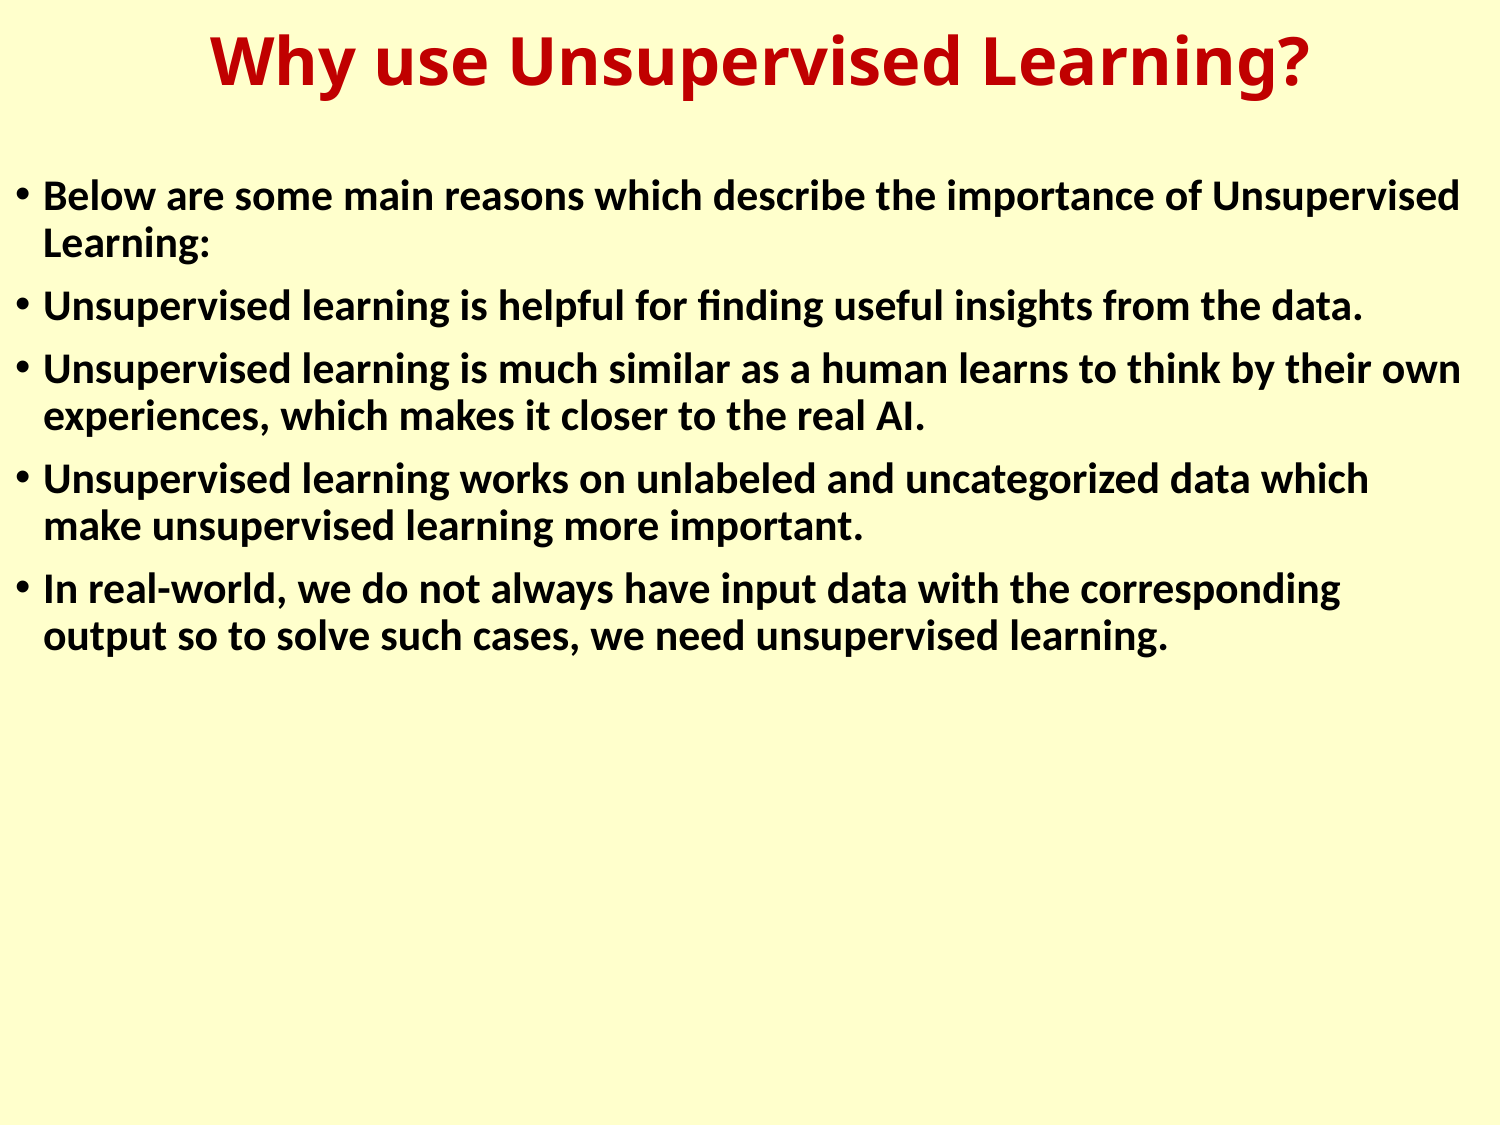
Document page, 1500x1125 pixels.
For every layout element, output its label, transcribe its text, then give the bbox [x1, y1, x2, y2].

text_box Why use Unsupervised Learning? [151, 11, 1370, 164]
list Below are some main reasons which describe the importance of Unsupervised Learning: Unsupervised learning is helpful for finding useful insights from the data. Unsupervised learning is much similar as a human learns to think by their own experiences, which makes it closer to the real AI. Unsupervised learning works on unlabeled and uncategorized data which make unsupervised learning more important. In real-world, we do not always have input data with the corresponding output so to solve such cases, we need unsupervised learning. [0, 164, 1481, 1073]
